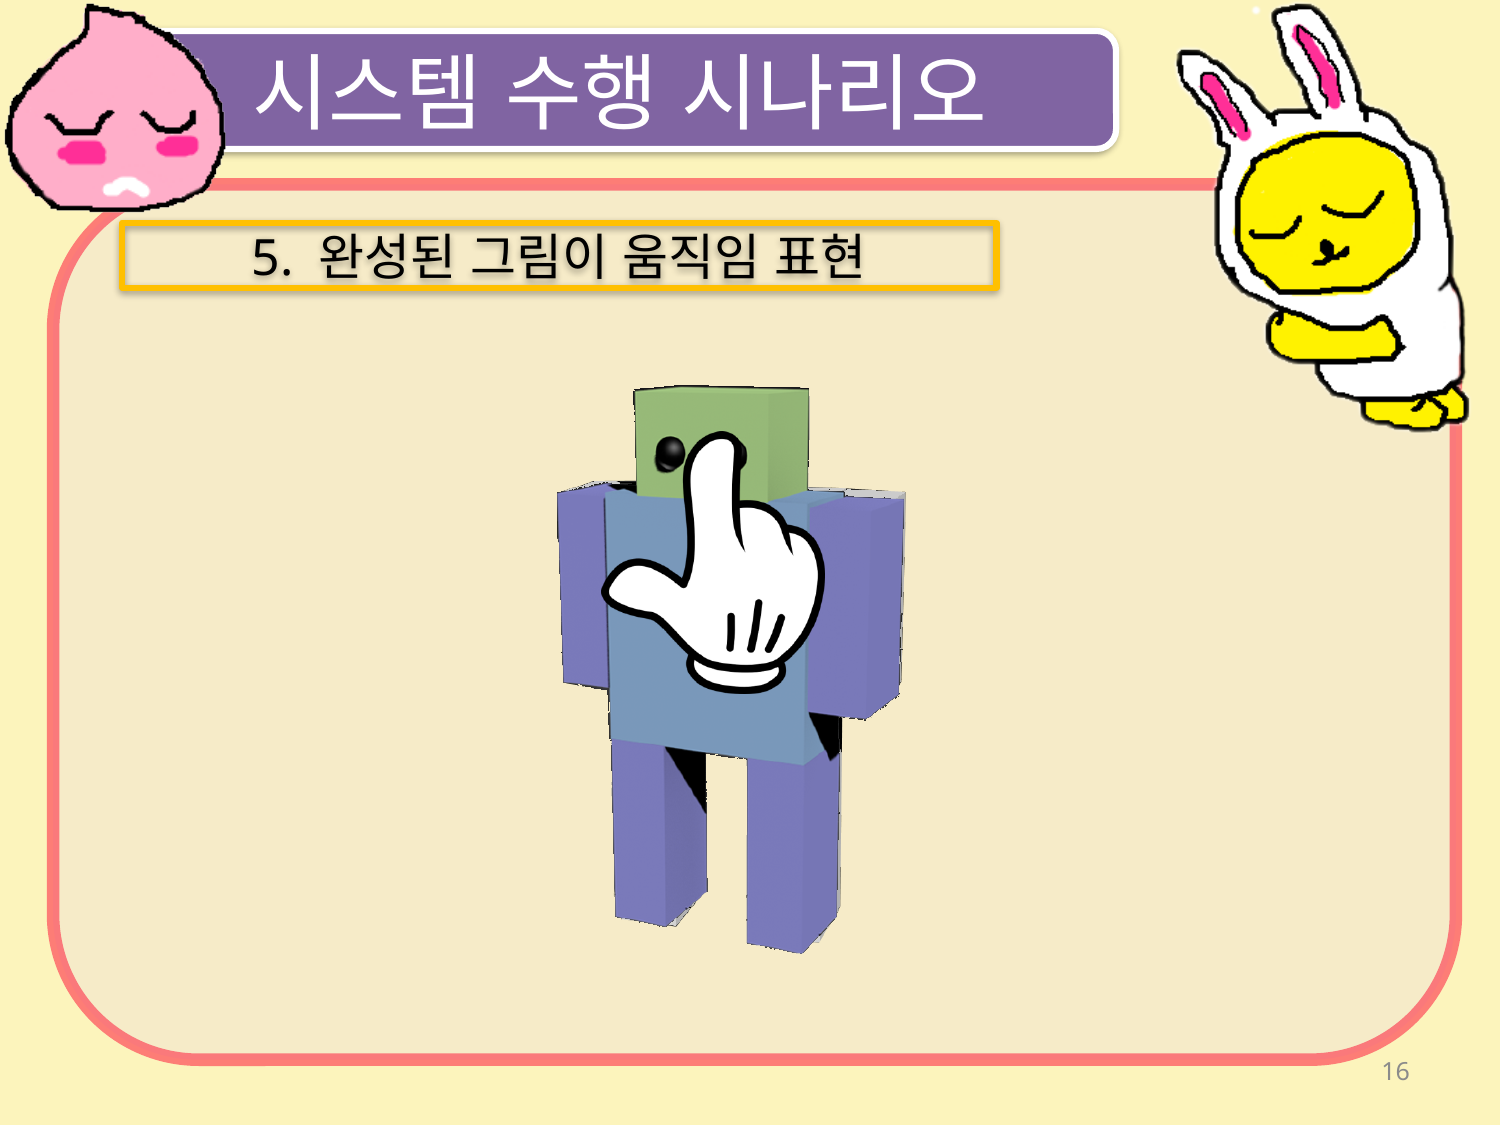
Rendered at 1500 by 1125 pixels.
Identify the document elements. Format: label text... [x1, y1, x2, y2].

text_box [50, 182, 1459, 1062]
slide_number 16 [1074, 1042, 1425, 1103]
text_box 시스템 수행 시나리오 [257, 27, 1120, 153]
picture [557, 385, 909, 955]
picture [1139, 0, 1500, 451]
text_box 5. 완성된 그림이 움직임 표현 [122, 222, 997, 289]
picture [0, 0, 251, 236]
